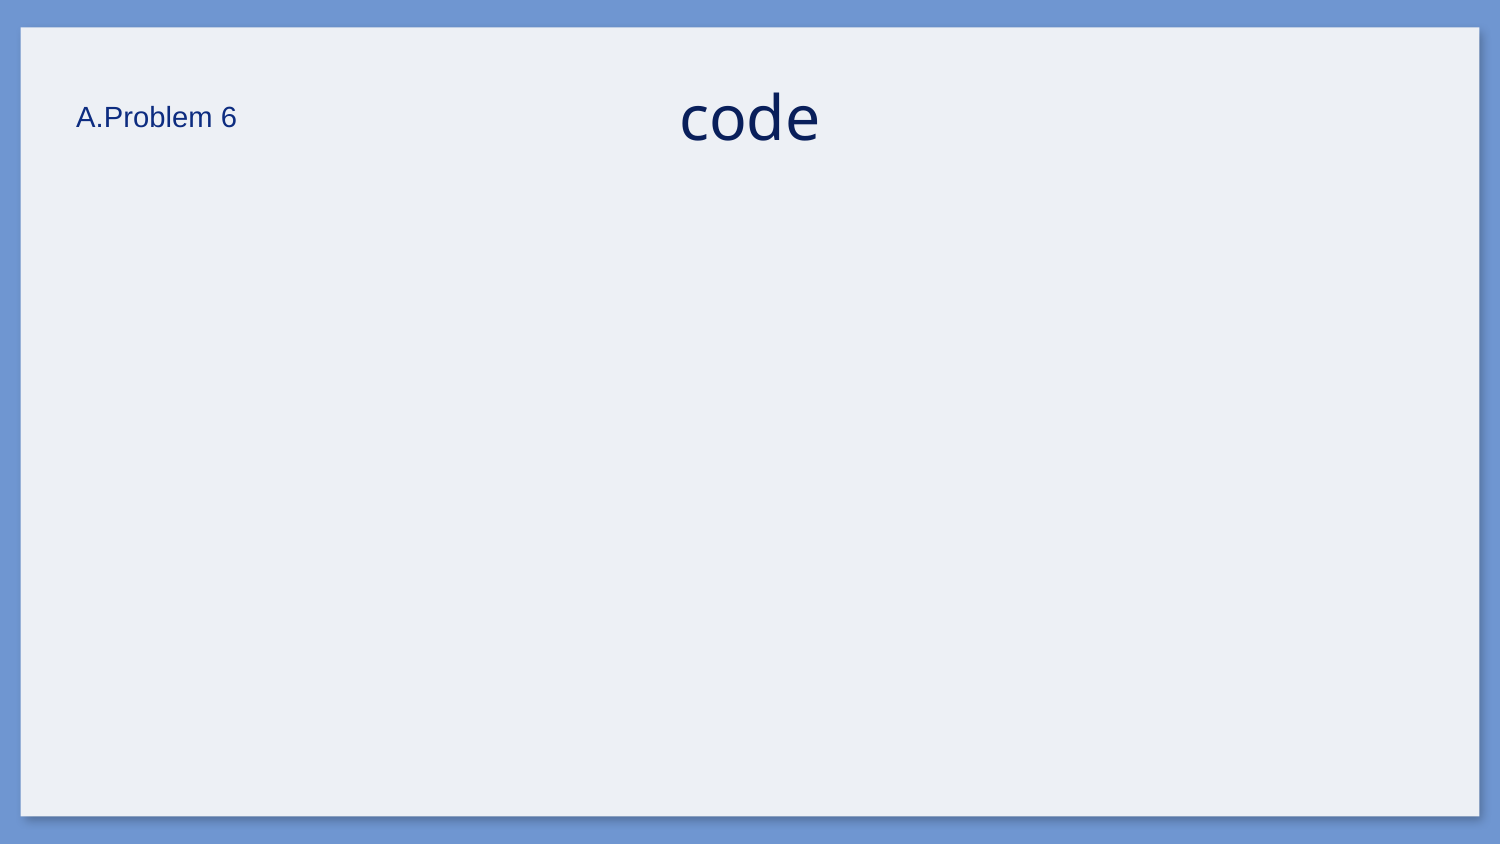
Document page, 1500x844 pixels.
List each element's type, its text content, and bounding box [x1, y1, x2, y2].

title code [117, 63, 1383, 158]
text_box A.Problem 6 [61, 91, 443, 142]
